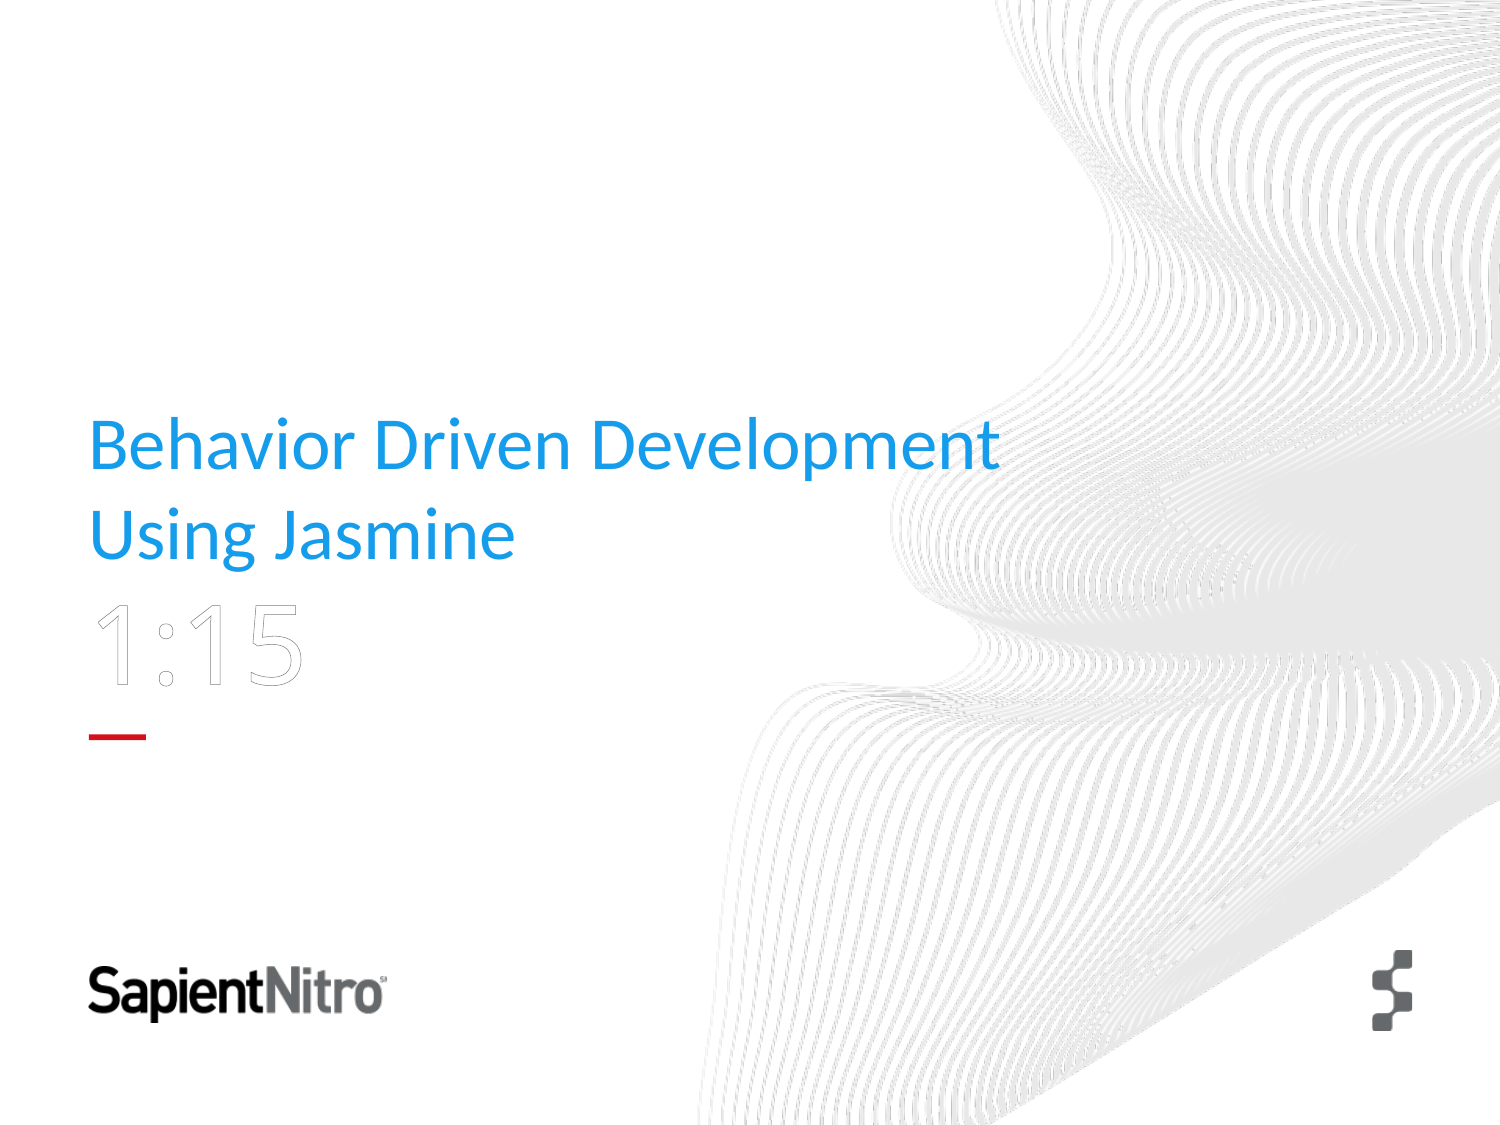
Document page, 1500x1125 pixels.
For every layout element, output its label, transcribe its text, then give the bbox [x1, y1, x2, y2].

list 1:15 [73, 581, 974, 708]
title Behavior Driven Development Using Jasmine [73, 387, 1150, 581]
